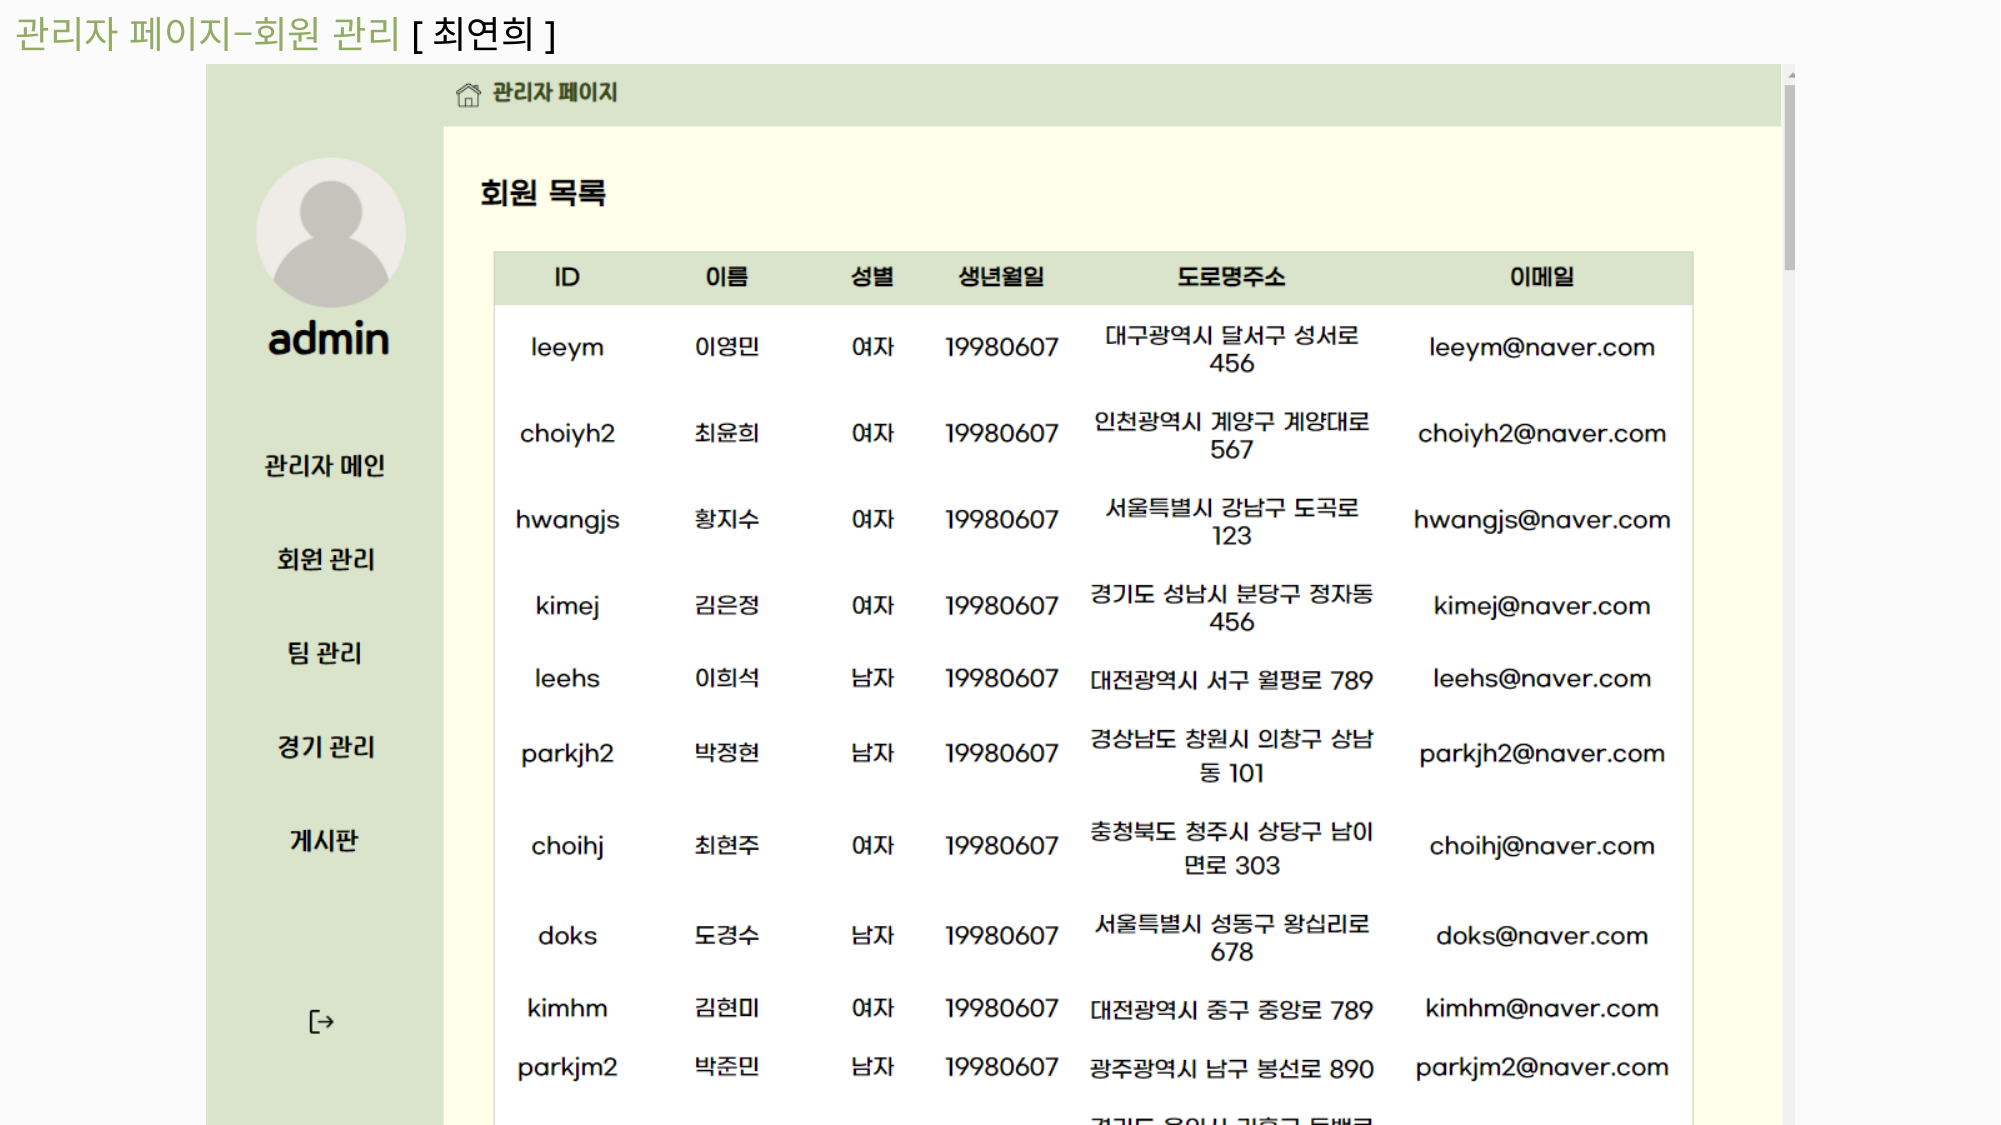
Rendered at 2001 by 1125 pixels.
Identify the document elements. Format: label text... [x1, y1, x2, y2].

picture [205, 64, 1795, 1125]
text_box 관리자 페이지–회원 관리[최연희] [0, 4, 572, 64]
